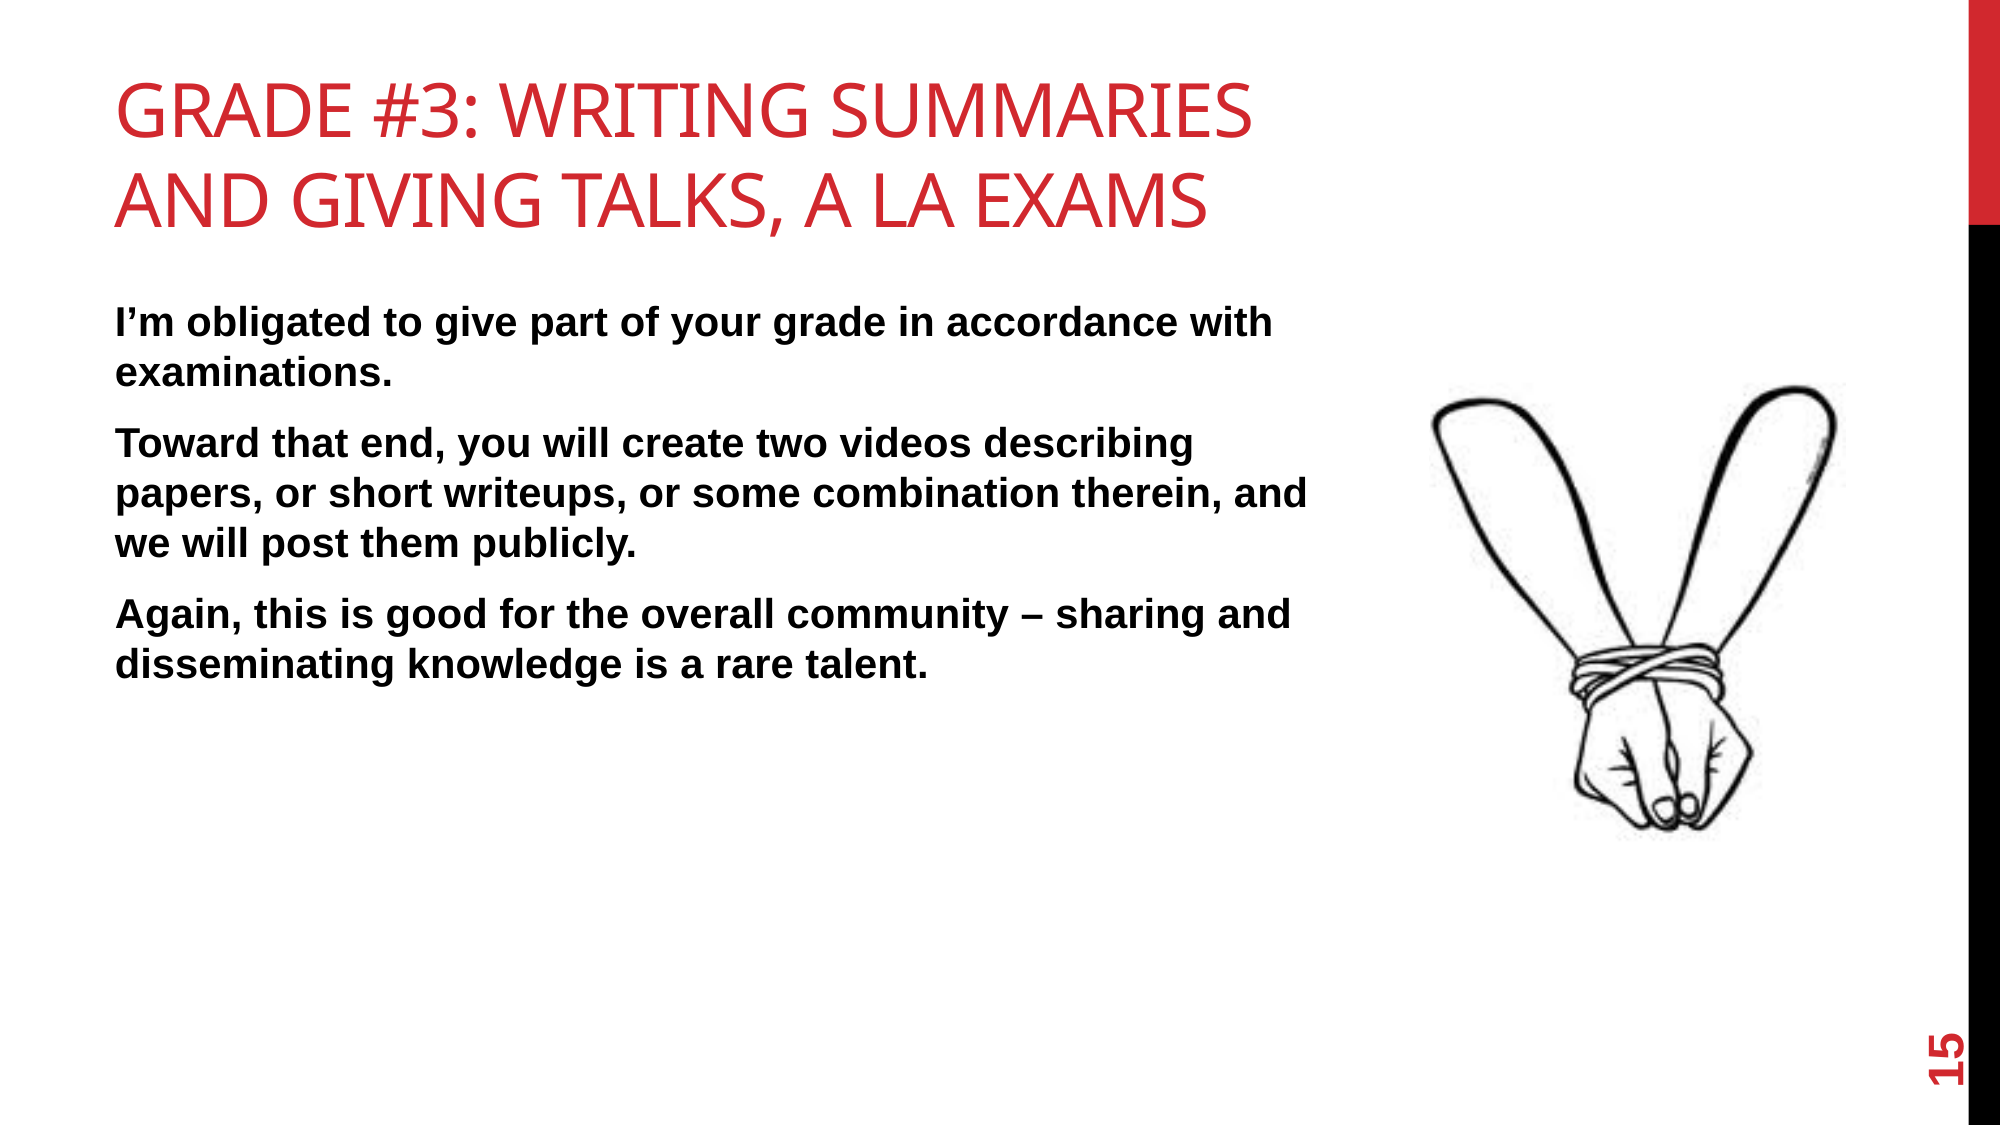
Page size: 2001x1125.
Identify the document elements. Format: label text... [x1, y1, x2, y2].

title Grade #3: Writing summaries and giving talks, a la exams [99, 25, 1367, 250]
picture [1429, 362, 1846, 988]
list I’m obligated to give part of your grade in accordance with examinations. Toward that end, you will create two videos describing papers, or short writeups, or some combination therein, and we will post them publicly. Again, this is good for the overall community – sharing and disseminating knowledge is a rare talent. [99, 287, 1354, 1005]
slide_number 15 [1903, 887, 1984, 1104]
